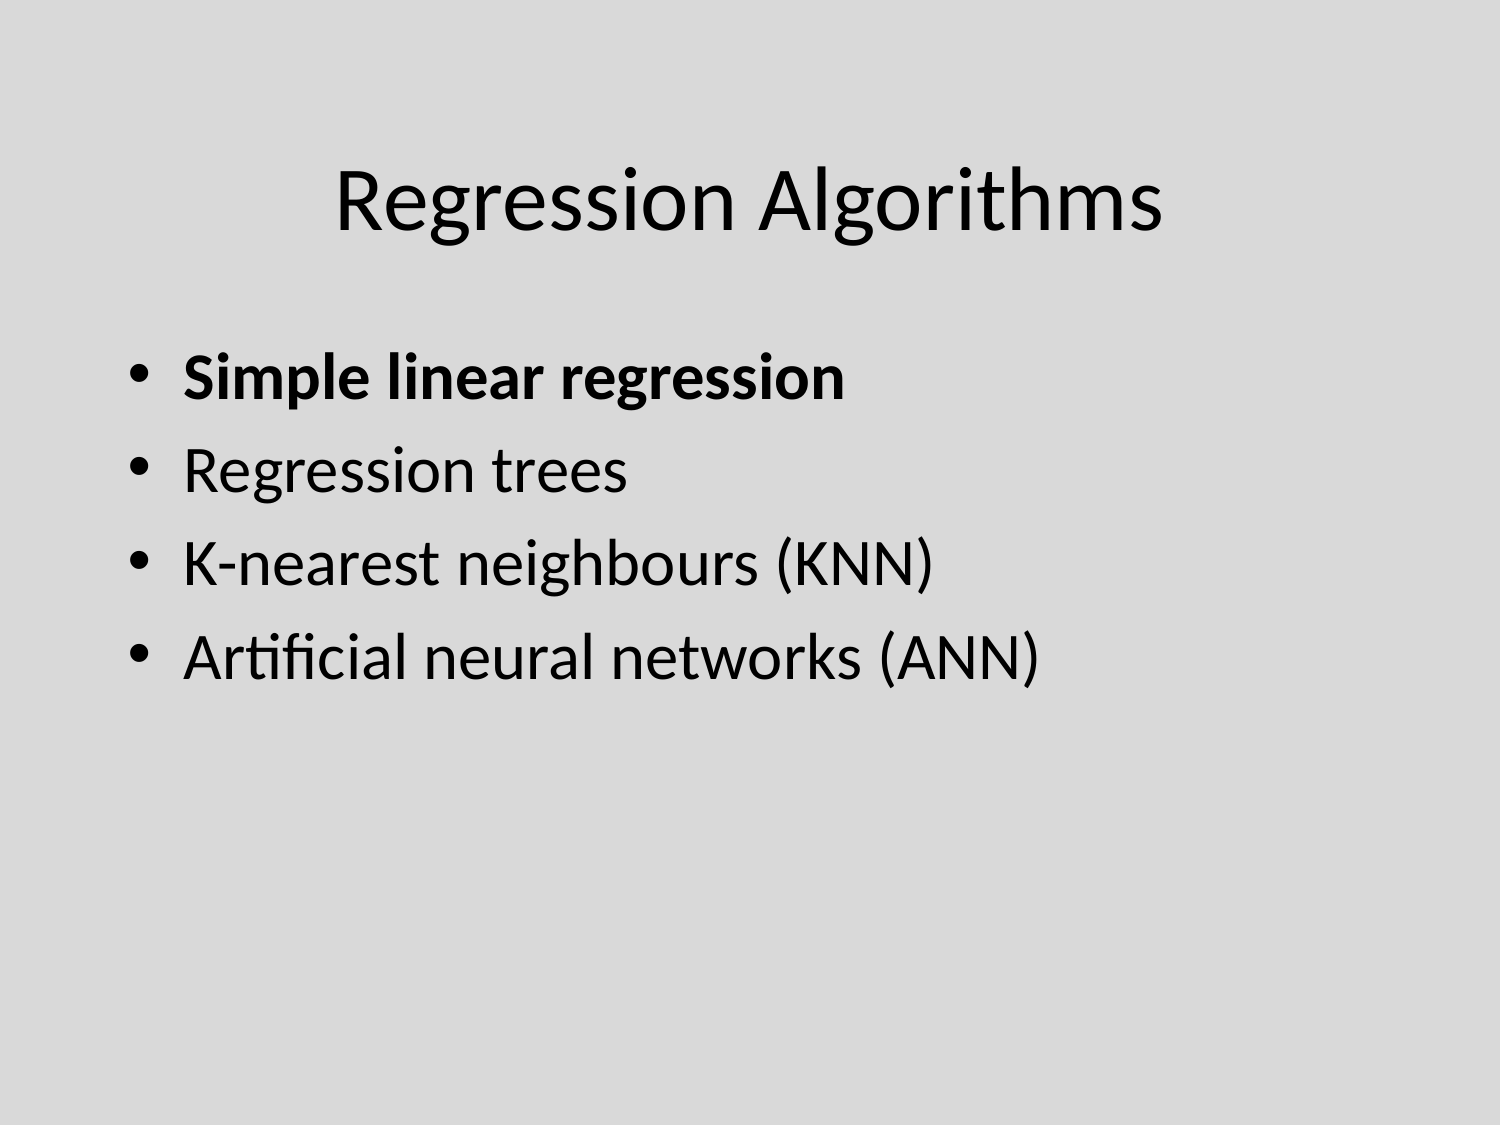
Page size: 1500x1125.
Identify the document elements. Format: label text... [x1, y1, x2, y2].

list Simple linear regression Regression trees K-nearest neighbours (KNN) Artificial neural networks (ANN) [112, 324, 1412, 1000]
title Regression Algorithms [112, 99, 1388, 288]
